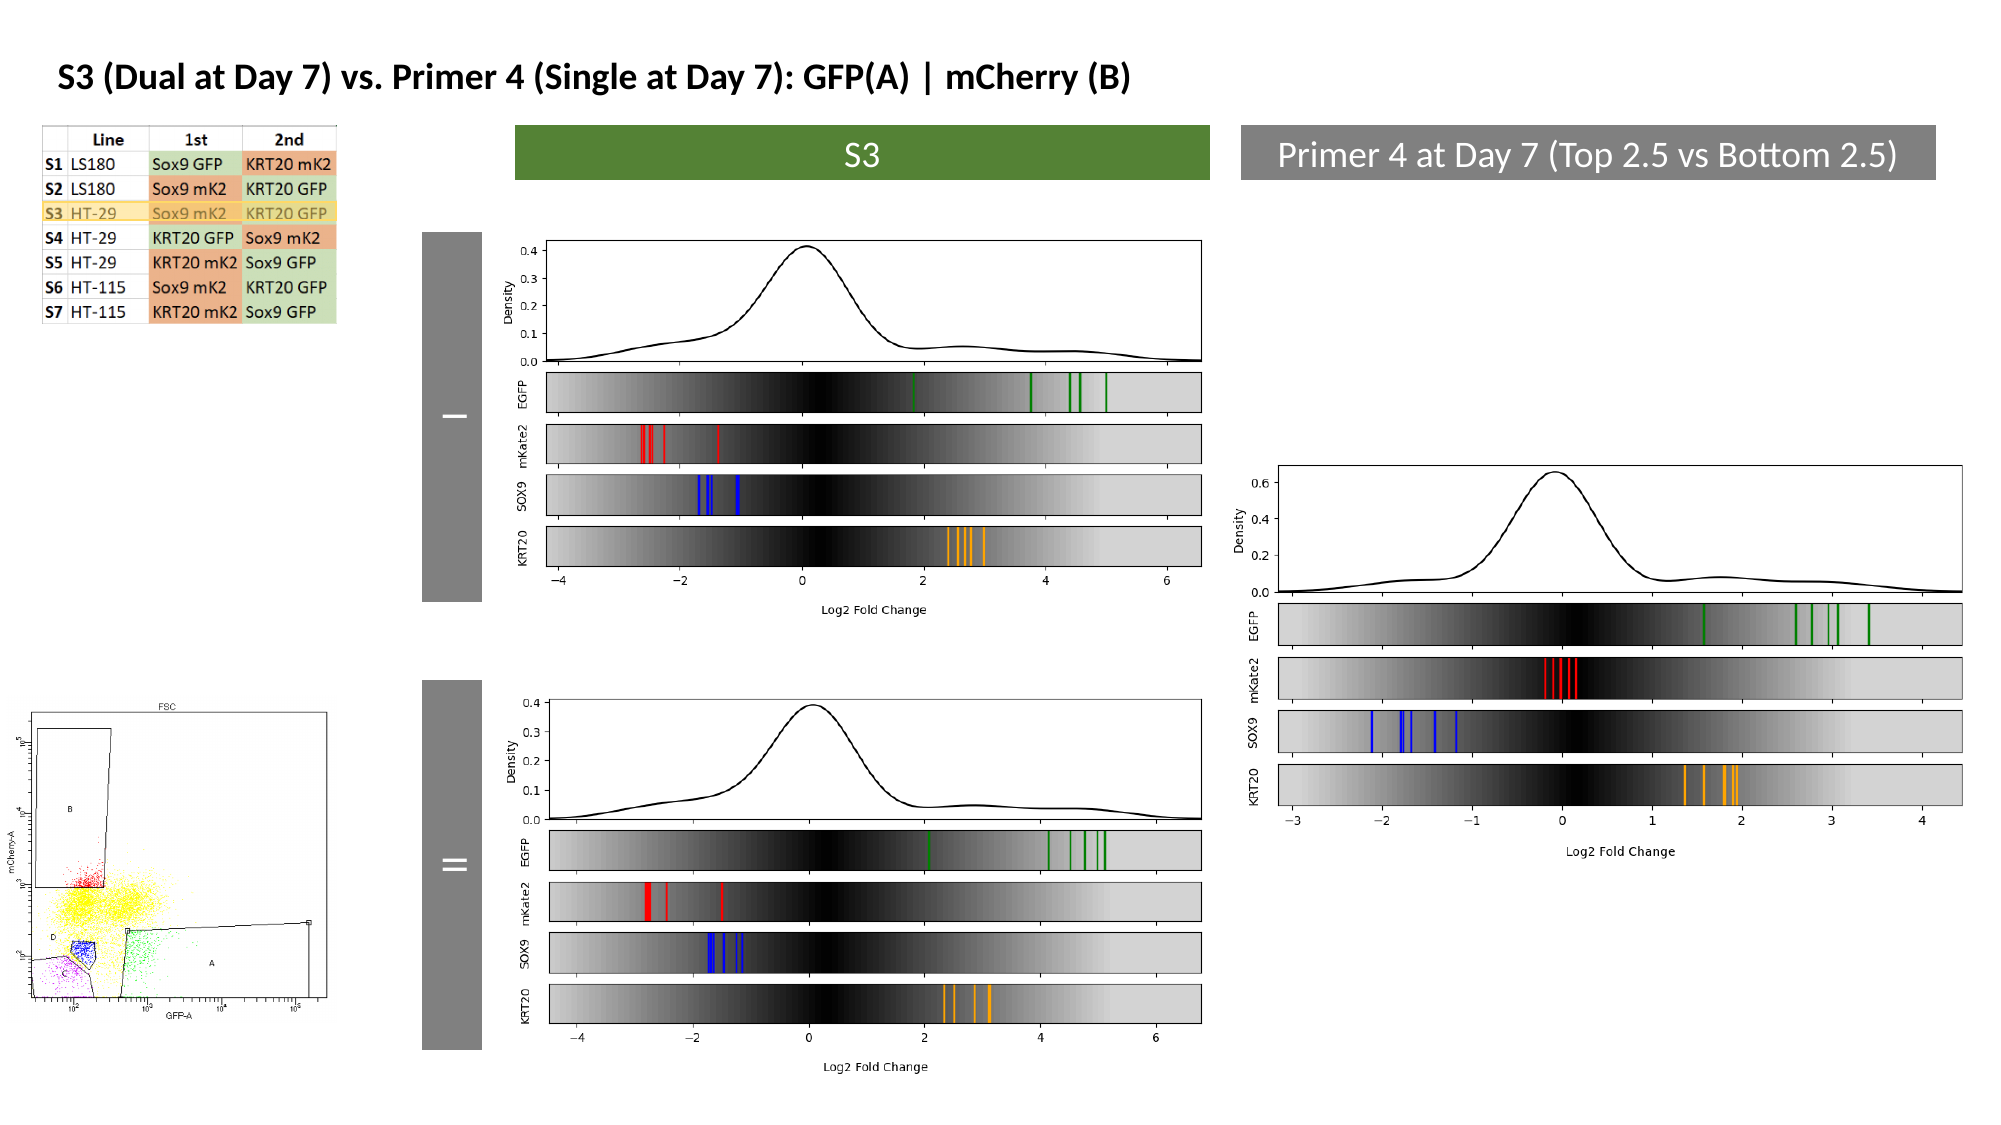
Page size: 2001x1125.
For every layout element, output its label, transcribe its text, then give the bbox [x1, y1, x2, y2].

text_box S3 (Dual at Day 7) vs. Primer 4 (Single at Day 7): GFP(A) | mCherry (B) [42, 44, 1148, 105]
picture [1224, 457, 1970, 866]
text_box Primer 4 at Day 7 (Top 2.5 vs Bottom 2.5) [1241, 125, 1936, 180]
text_box II [422, 680, 482, 1050]
picture [497, 689, 1209, 1081]
picture [6, 695, 337, 1023]
picture [494, 232, 1209, 625]
text_box I [422, 232, 482, 602]
picture [42, 125, 337, 324]
text_box S3 [515, 125, 1210, 180]
